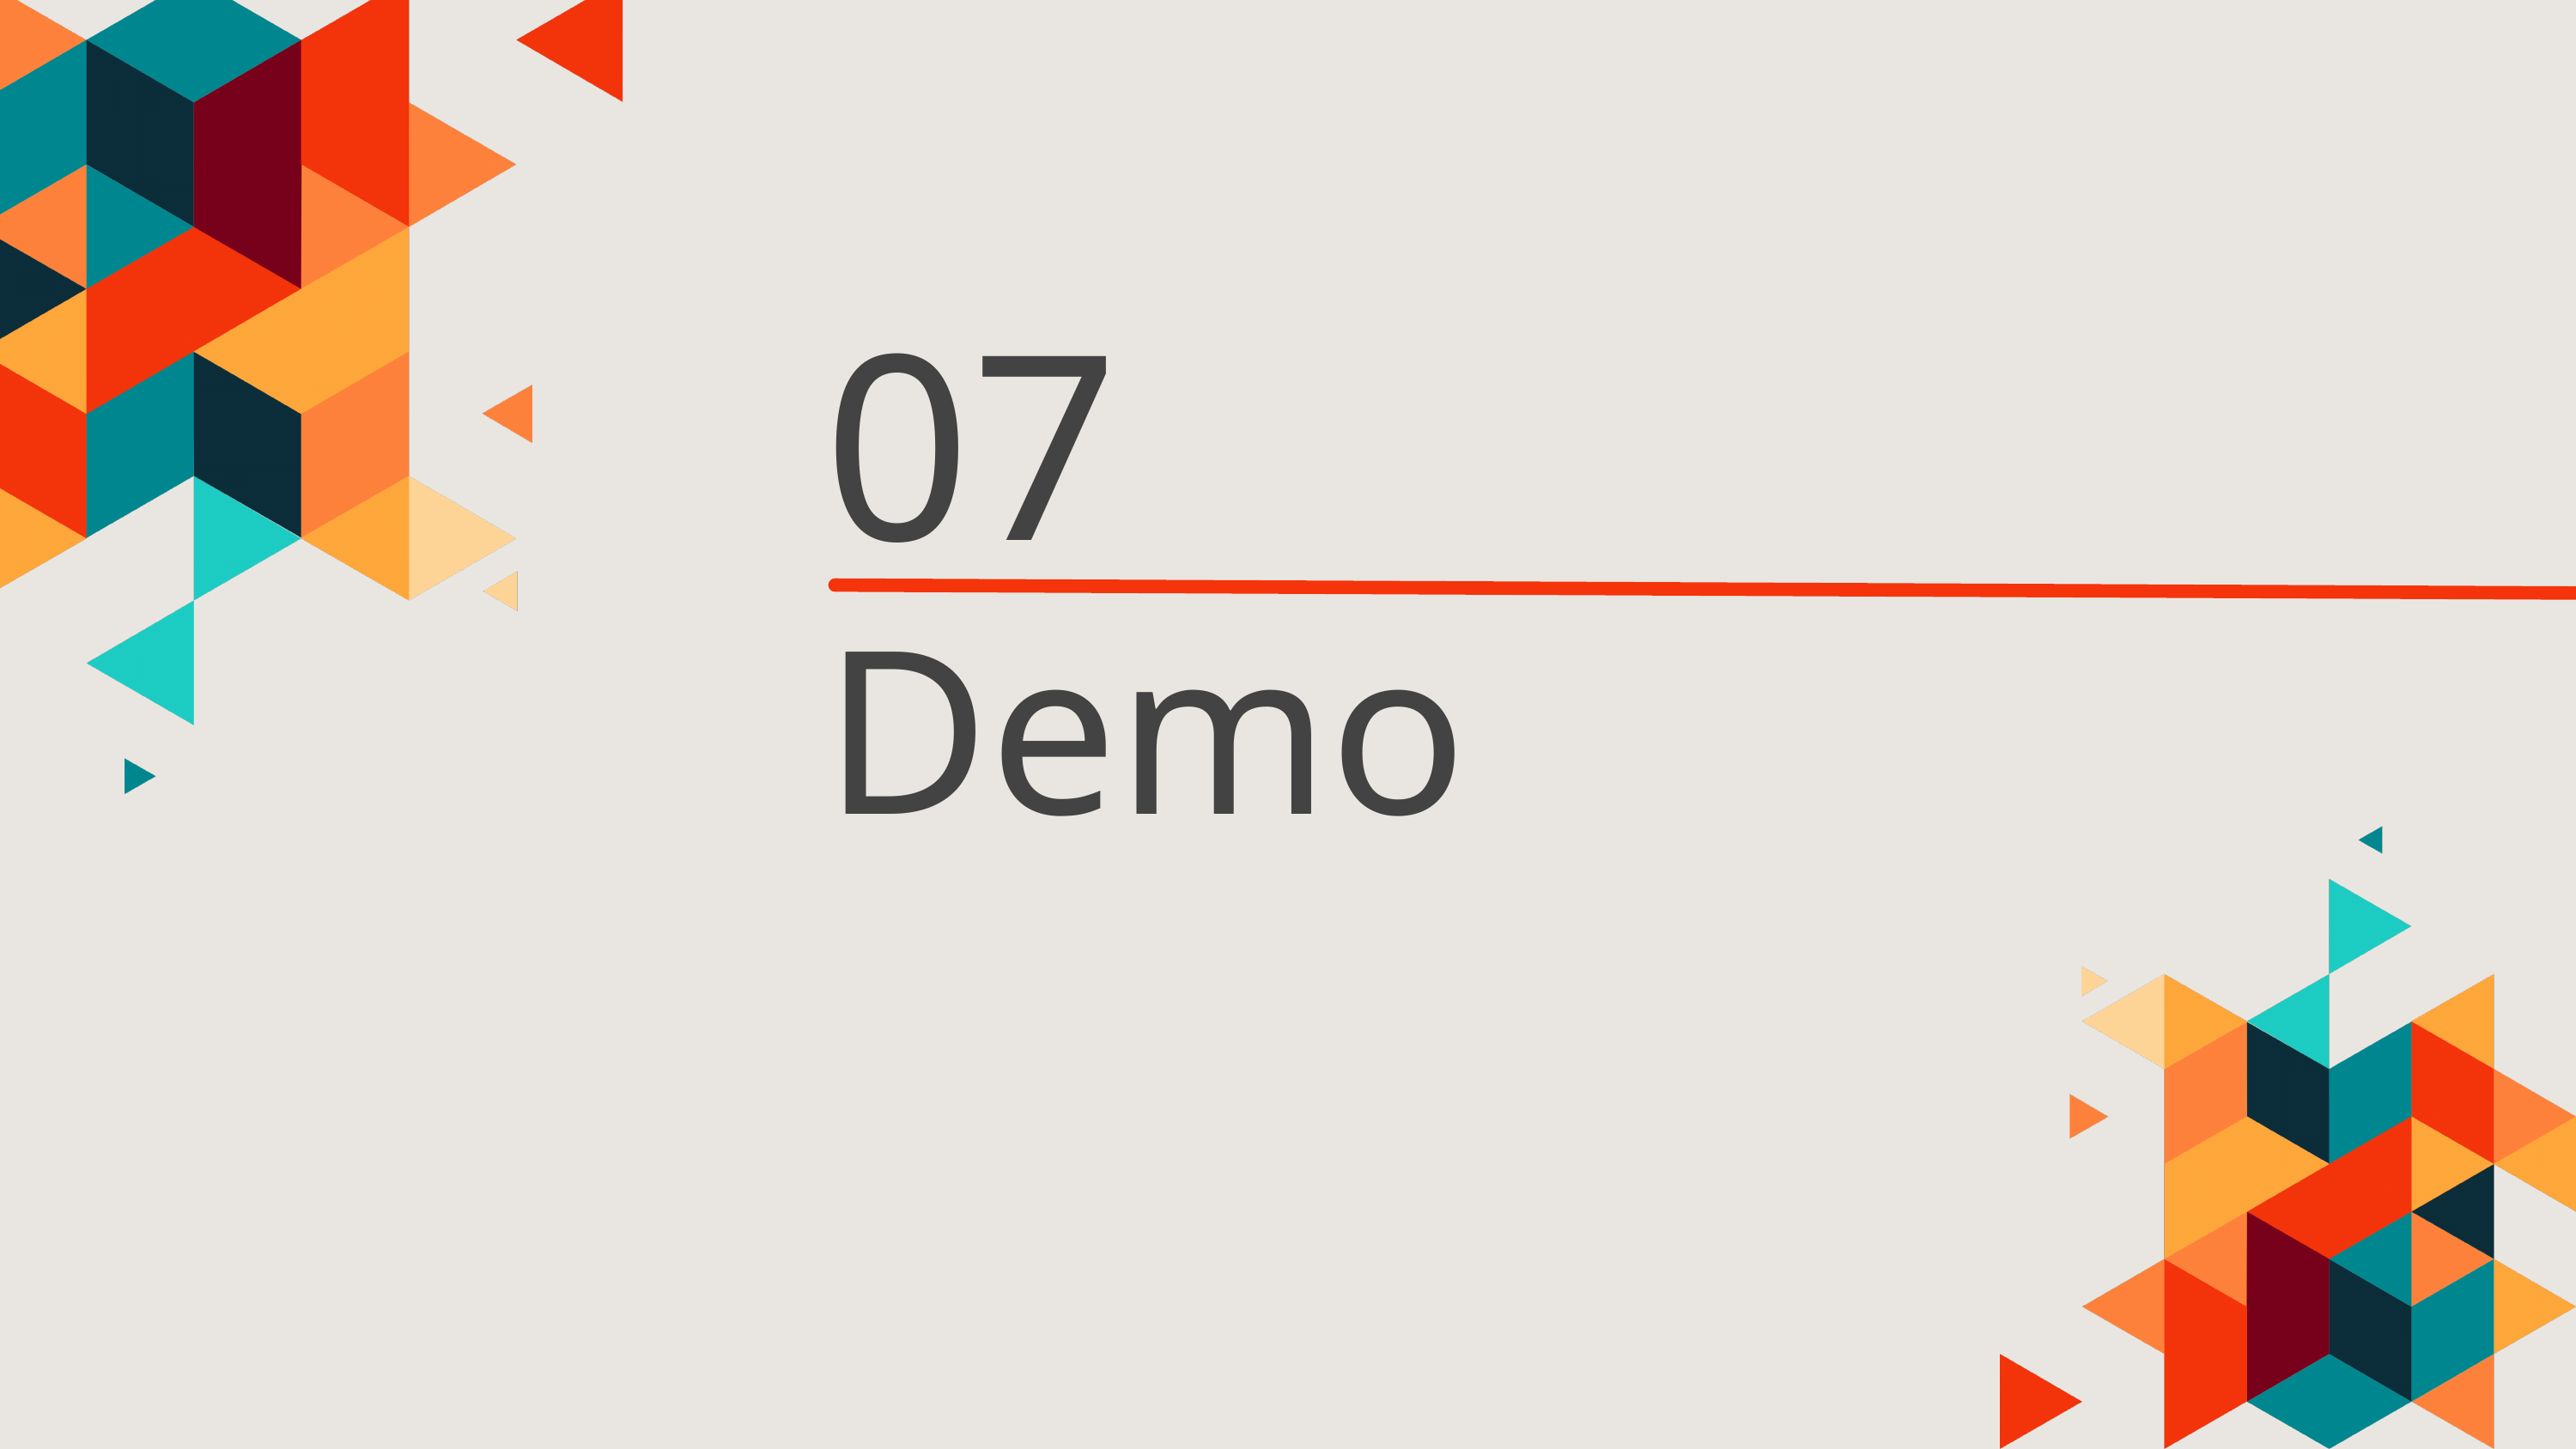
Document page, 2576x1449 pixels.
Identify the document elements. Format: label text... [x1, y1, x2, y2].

text_box Demo [823, 641, 2576, 860]
text_box [2000, 860, 2576, 1449]
text_box [0, 0, 623, 794]
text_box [823, 192, 1266, 592]
